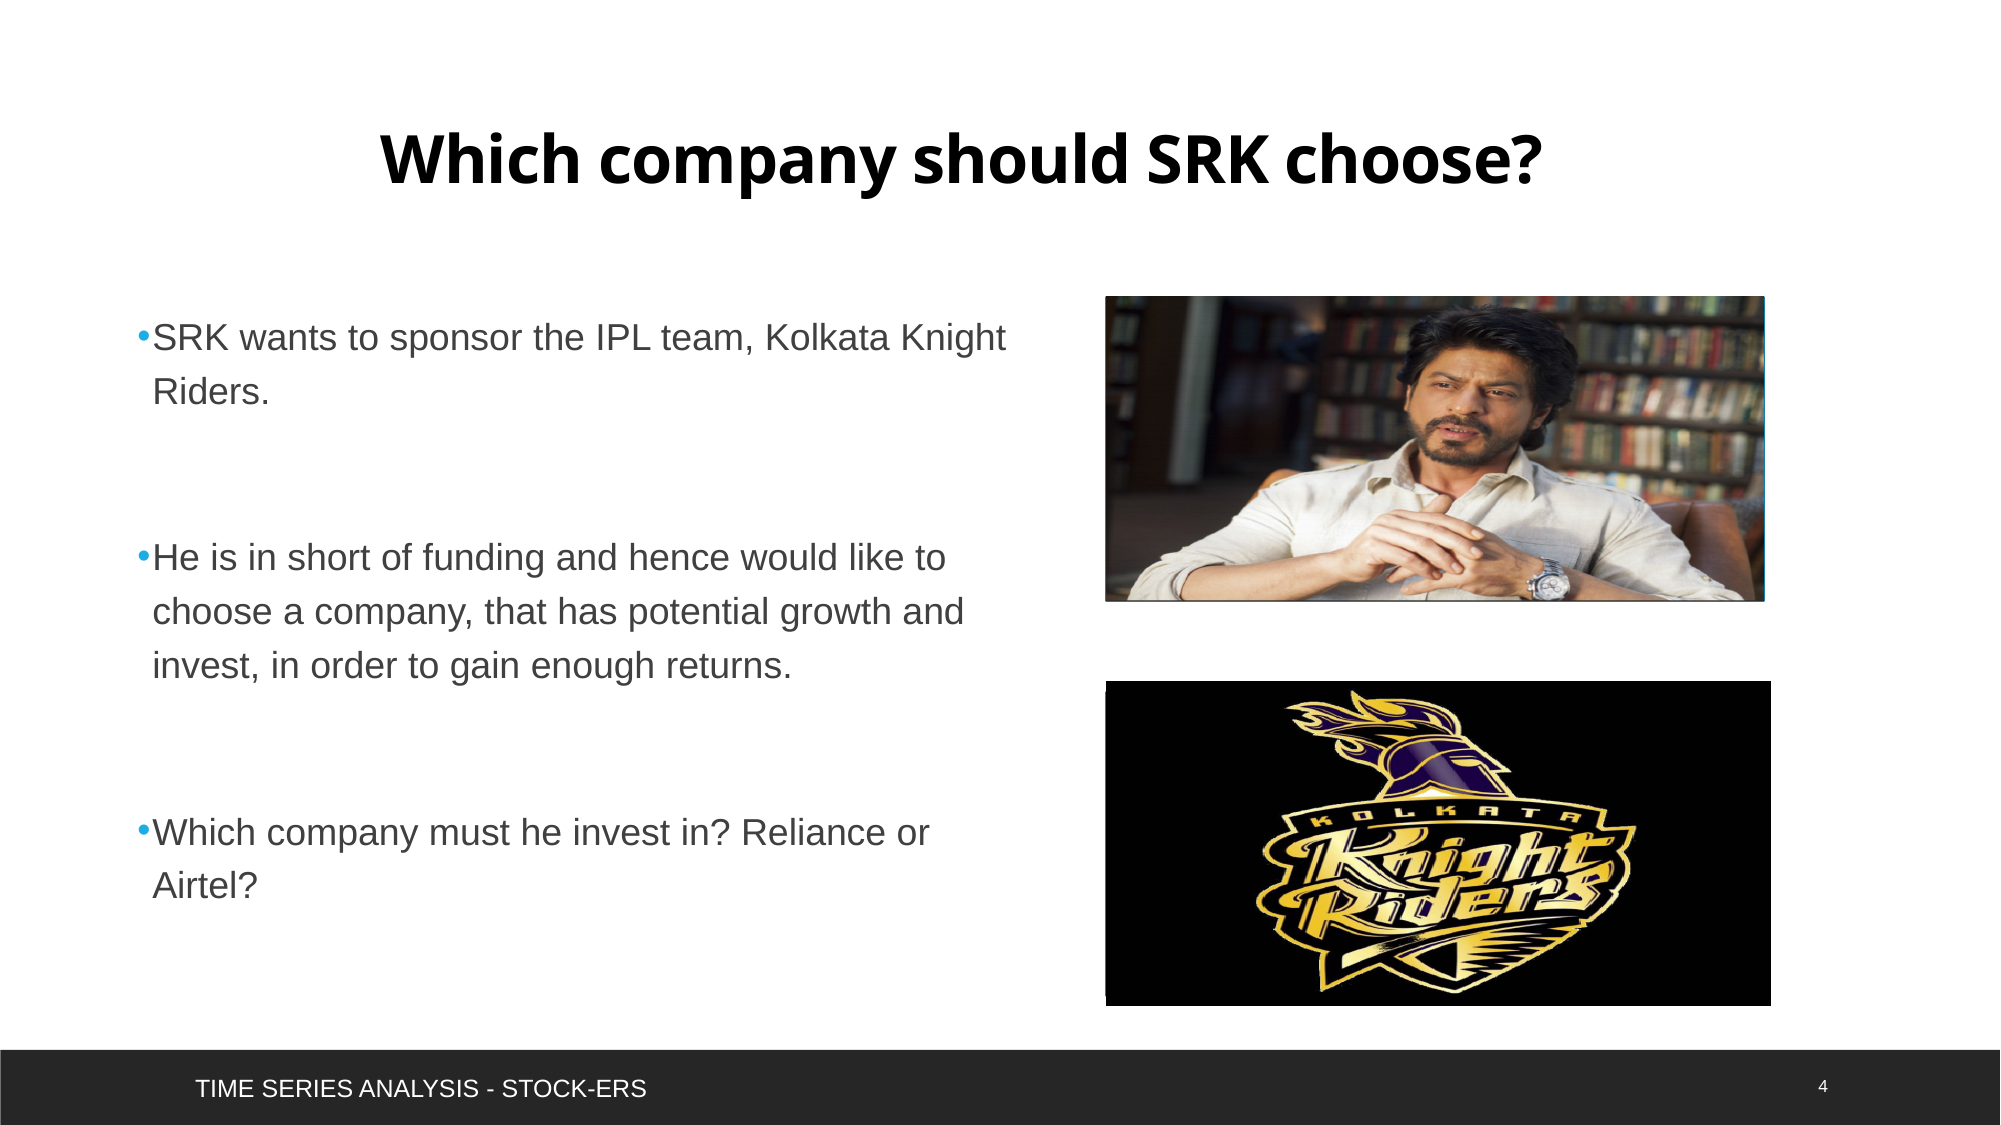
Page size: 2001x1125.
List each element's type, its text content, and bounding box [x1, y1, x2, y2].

slide_number 4 [1803, 1057, 1932, 1118]
title Which company should SRK choose? [137, 60, 1787, 264]
picture [1105, 681, 1771, 1007]
footer Time series analysis - Stock-ers [180, 1057, 1299, 1118]
picture [1105, 295, 1765, 602]
list SRK wants to sponsor the IPL team, Kolkata Knight Riders. He is in short of funding and hence would like to choose a company, that has potential growth and invest, in order to gain enough returns. Which company must he invest in? Reliance or Airtel? [137, 296, 1041, 946]
